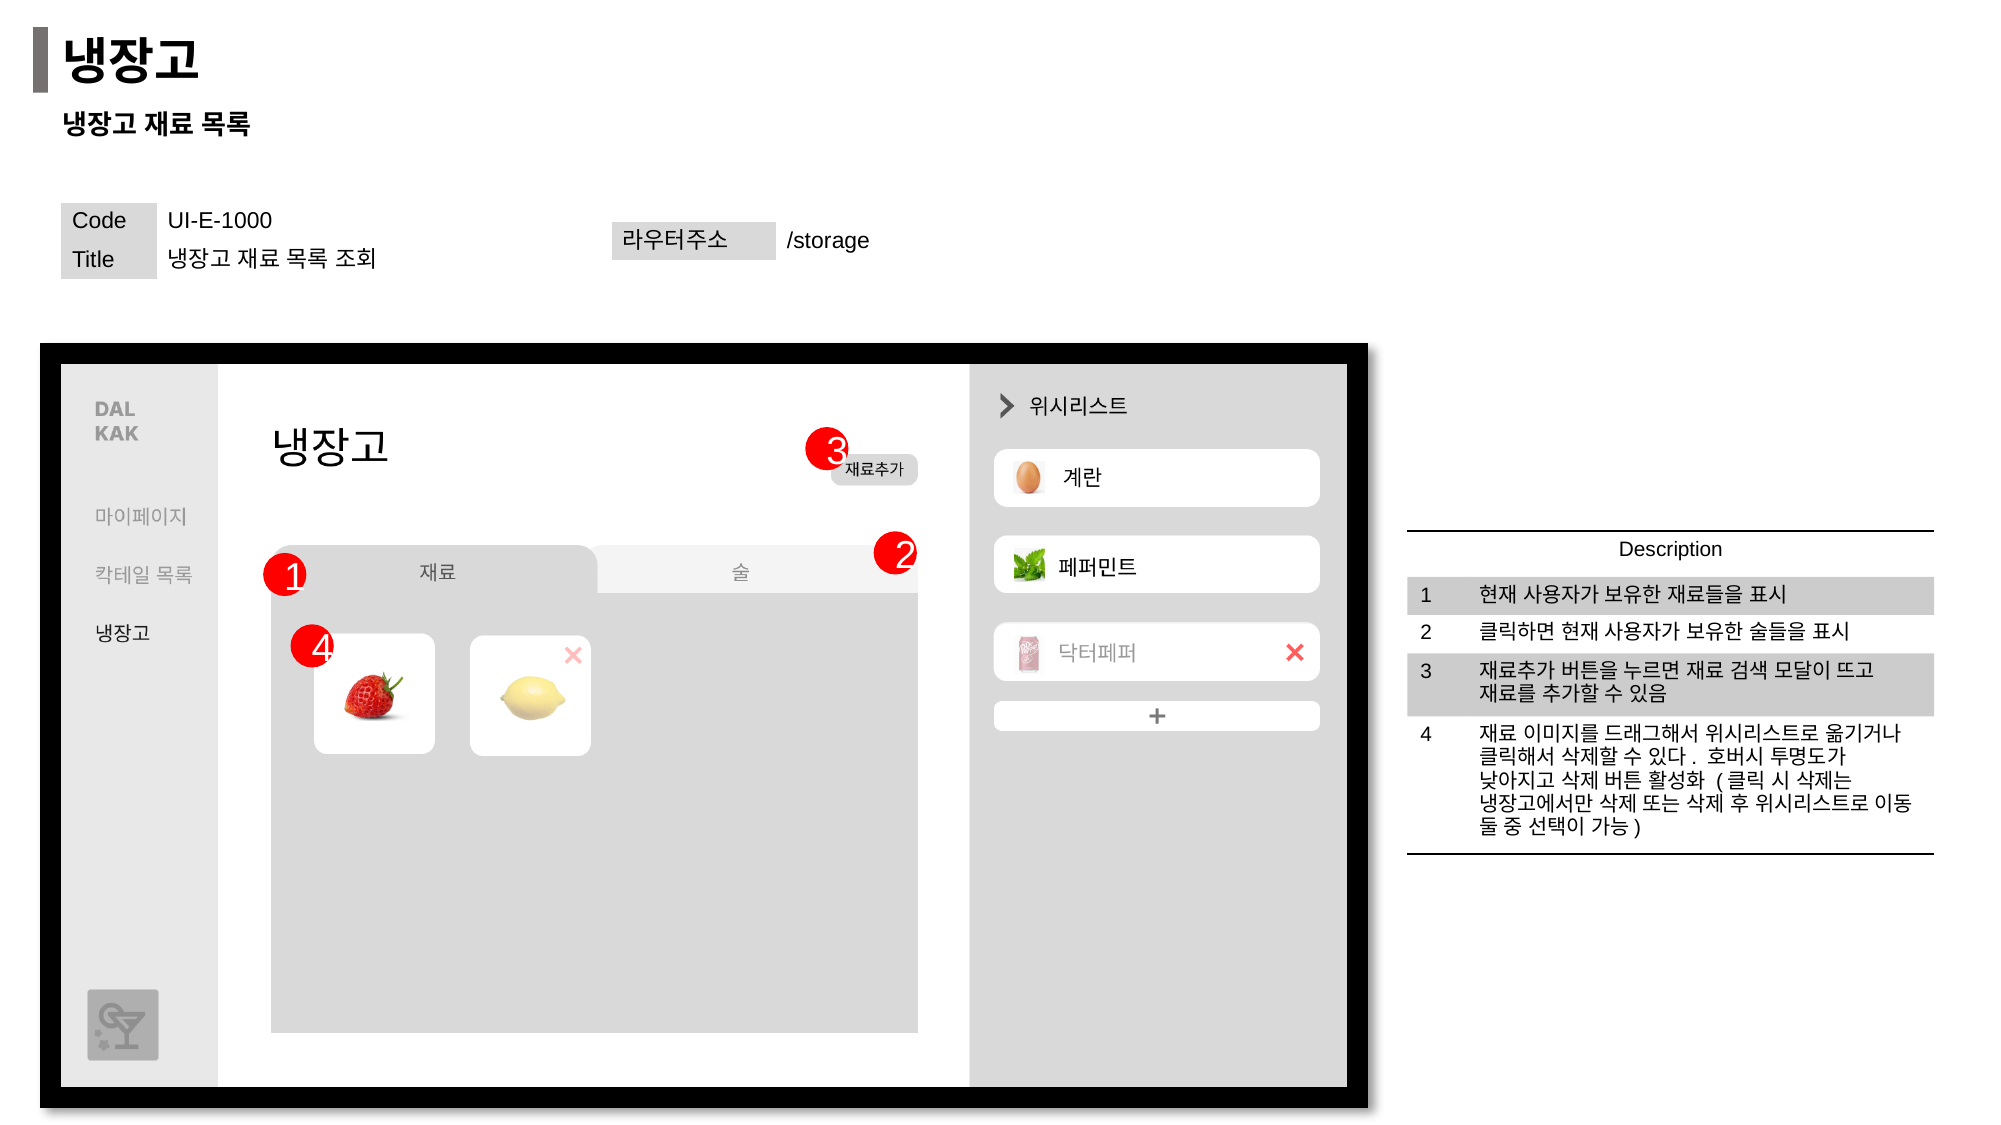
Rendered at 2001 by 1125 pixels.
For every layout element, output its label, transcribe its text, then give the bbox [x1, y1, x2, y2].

table_cell 재료추가 버튼을 누르면 재료 검색 모달이 뜨고 재료를 추가할 수 있음 [1466, 653, 1934, 716]
table_cell 현재 사용자가 보유한 재료들을 표시 [1466, 577, 1934, 615]
table_cell 클릭하면 현재 사용자가 보유한 술들을 표시 [1466, 615, 1934, 653]
table_cell 냉장고 재료 목록 조회 [157, 241, 443, 279]
table_header Code [61, 203, 157, 241]
picture [60, 363, 1348, 1088]
table_cell 재료 이미지를 드래그해서 위시리스트로 옮기거나 클릭해서 삭제할 수 있다. 호버시 투명도가 낮아지고 삭제 버튼 활성화 (클릭 시 삭제는 냉장고에서만 삭제 또는 삭제 후 위시리스트로 이동 둘 중 선택이 가능) [1466, 716, 1934, 853]
table_header UI-E-1000 [157, 203, 443, 241]
table_cell Title [61, 241, 157, 279]
table_cell 3 [1407, 653, 1466, 716]
table_header Description [1407, 532, 1934, 577]
text_box [31, 25, 48, 95]
table_cell 4 [1407, 716, 1466, 853]
table_cell 2 [1407, 615, 1466, 653]
text_box 냉장고 [48, 22, 524, 97]
table_header /storage [776, 222, 1085, 260]
text_box 냉장고 재료 목록 [48, 99, 479, 148]
table_header 라우터주소 [612, 222, 776, 260]
table_cell 1 [1407, 577, 1466, 615]
